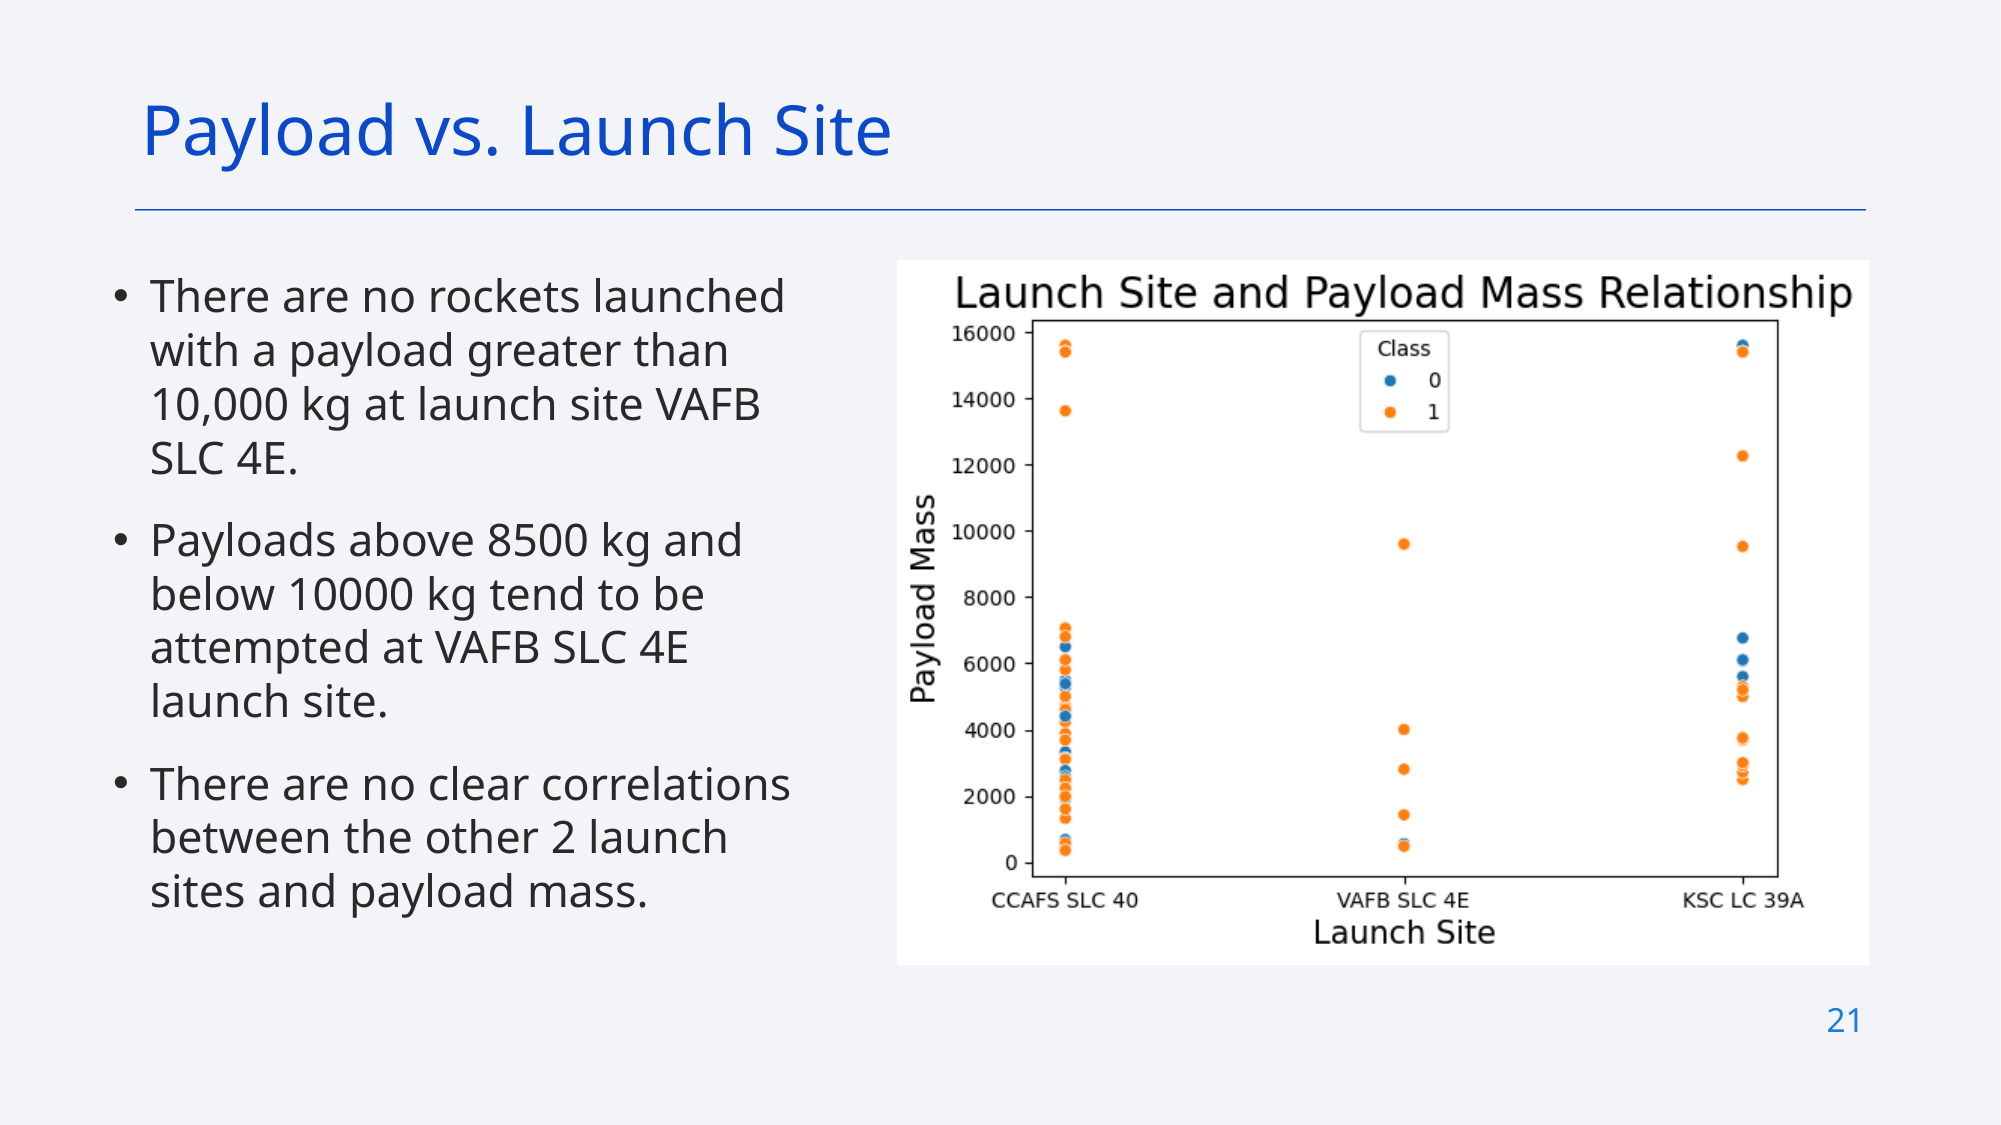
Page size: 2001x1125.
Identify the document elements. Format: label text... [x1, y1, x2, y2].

text_box Payload vs. Launch Site [126, 88, 1852, 179]
picture [0, 0, 2001, 1125]
list There are no rockets launched with a payload greater than 10,000 kg at launch site VAFB SLC 4E. Payloads above 8500 kg and below 10000 kg tend to be attempted at VAFB SLC 4E launch site. There are no clear correlations between the other 2 launch sites and payload mass. [98, 260, 842, 926]
slide_number 21 [1429, 988, 1880, 1055]
